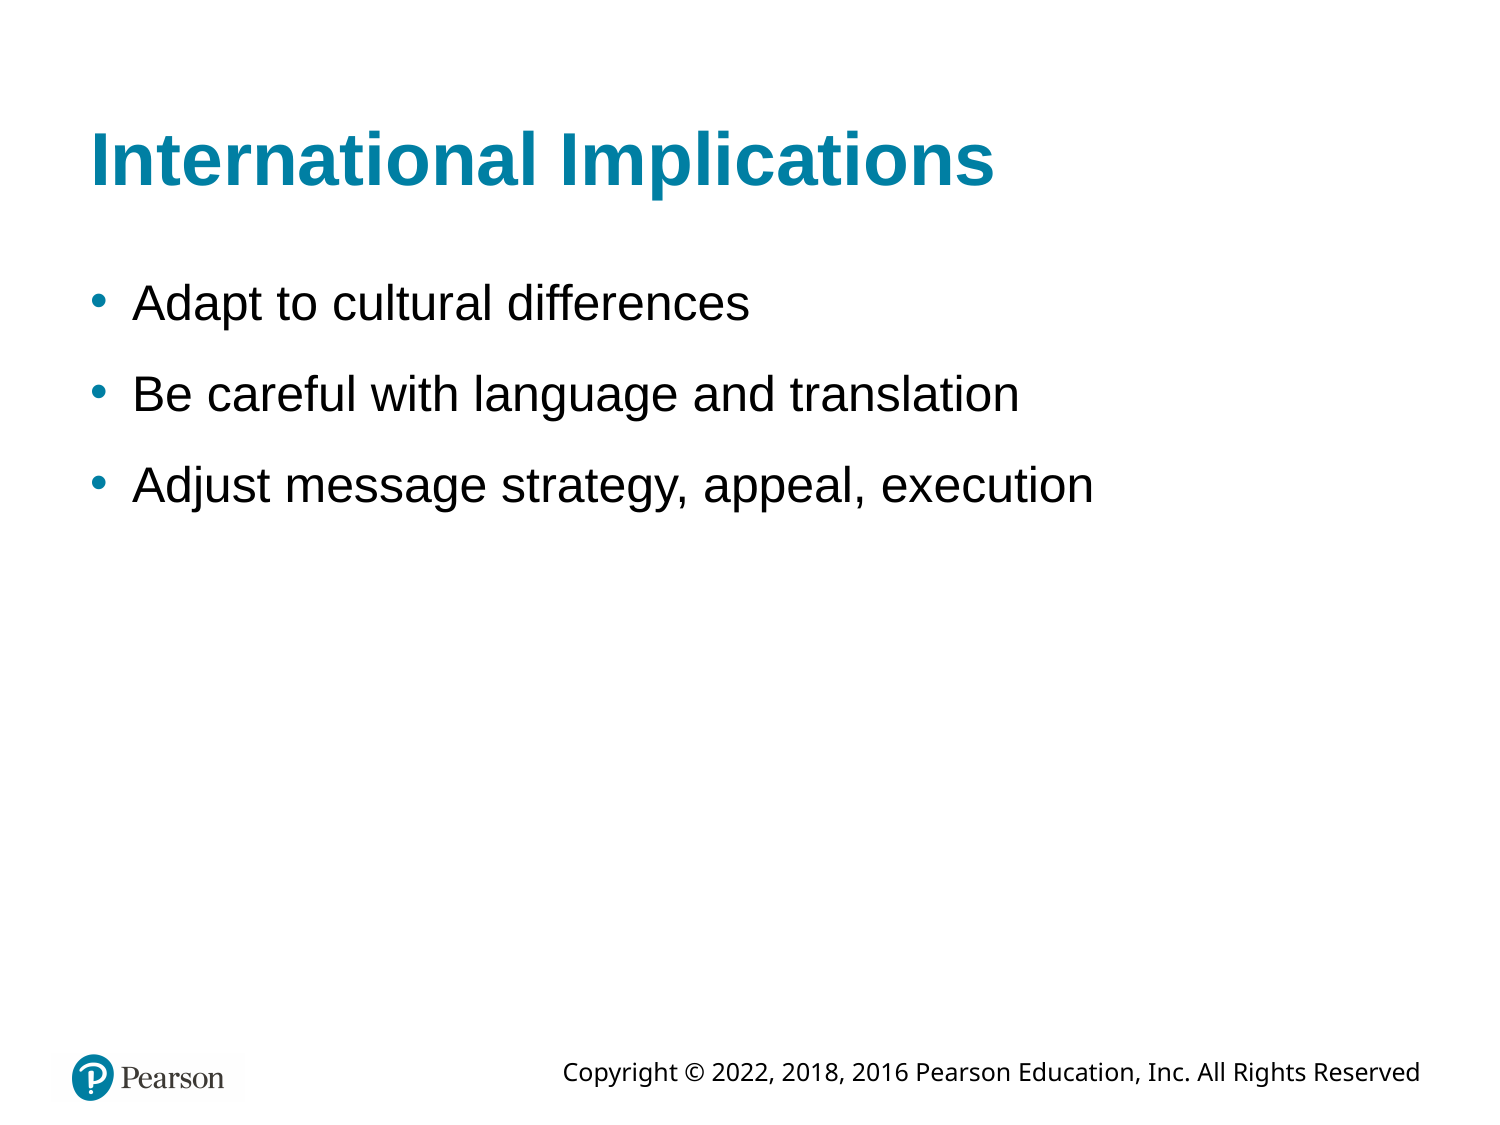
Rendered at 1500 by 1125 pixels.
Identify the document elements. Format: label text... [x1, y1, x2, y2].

picture [51, 1053, 245, 1102]
title International Implications [75, 35, 1425, 216]
list Adapt to cultural differences Be careful with language and translation Adjust message strategy, appeal, execution [75, 255, 1426, 1021]
